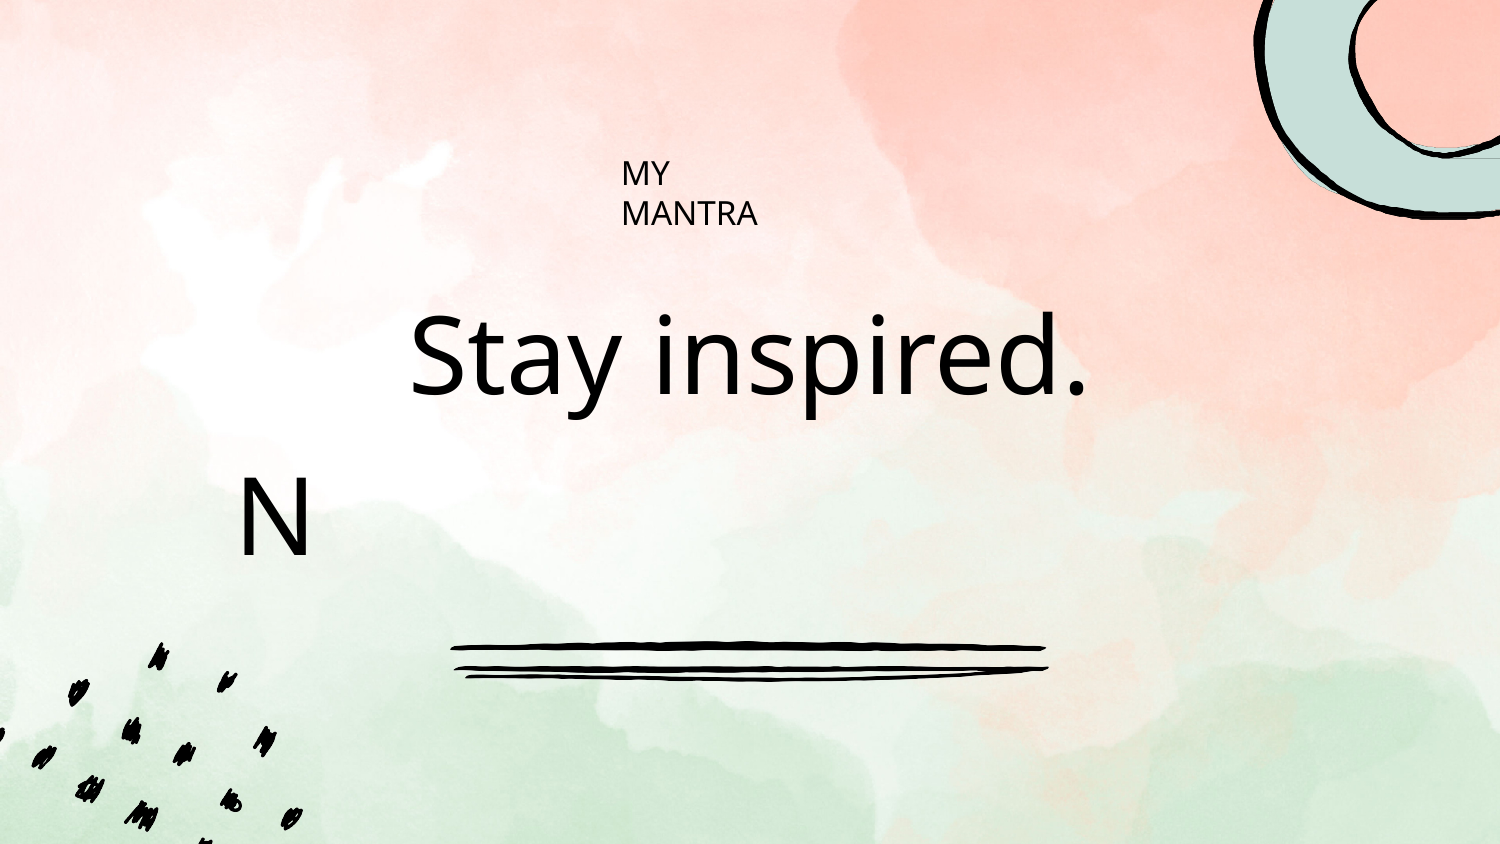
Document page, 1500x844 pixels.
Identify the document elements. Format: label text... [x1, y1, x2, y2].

picture [0, 0, 1500, 844]
text_box Stay inspired. N [232, 254, 1268, 578]
title MY MANTRA [618, 151, 882, 294]
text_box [1253, 0, 1500, 220]
